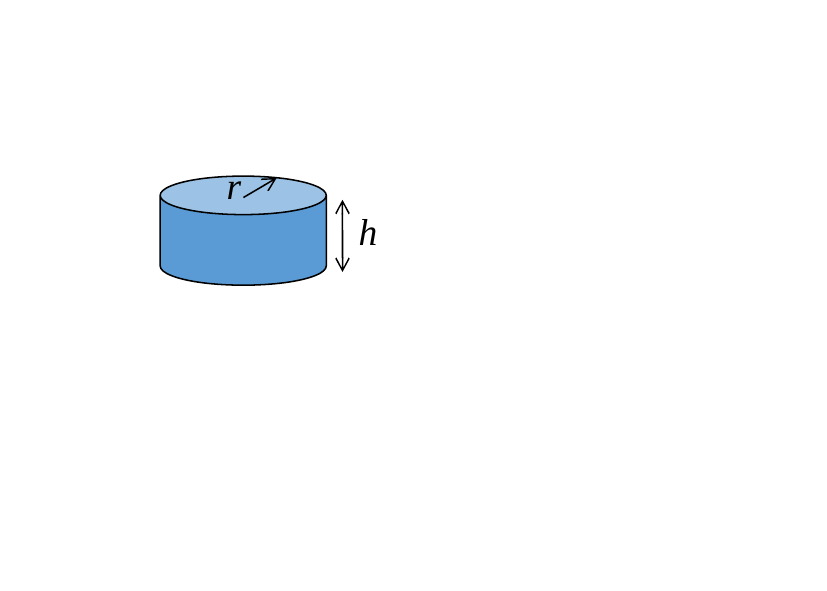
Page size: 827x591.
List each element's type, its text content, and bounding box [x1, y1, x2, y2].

text_box r [211, 154, 256, 215]
text_box [256, 177, 277, 192]
text_box [335, 199, 349, 272]
text_box [160, 177, 327, 286]
text_box h [343, 200, 393, 261]
